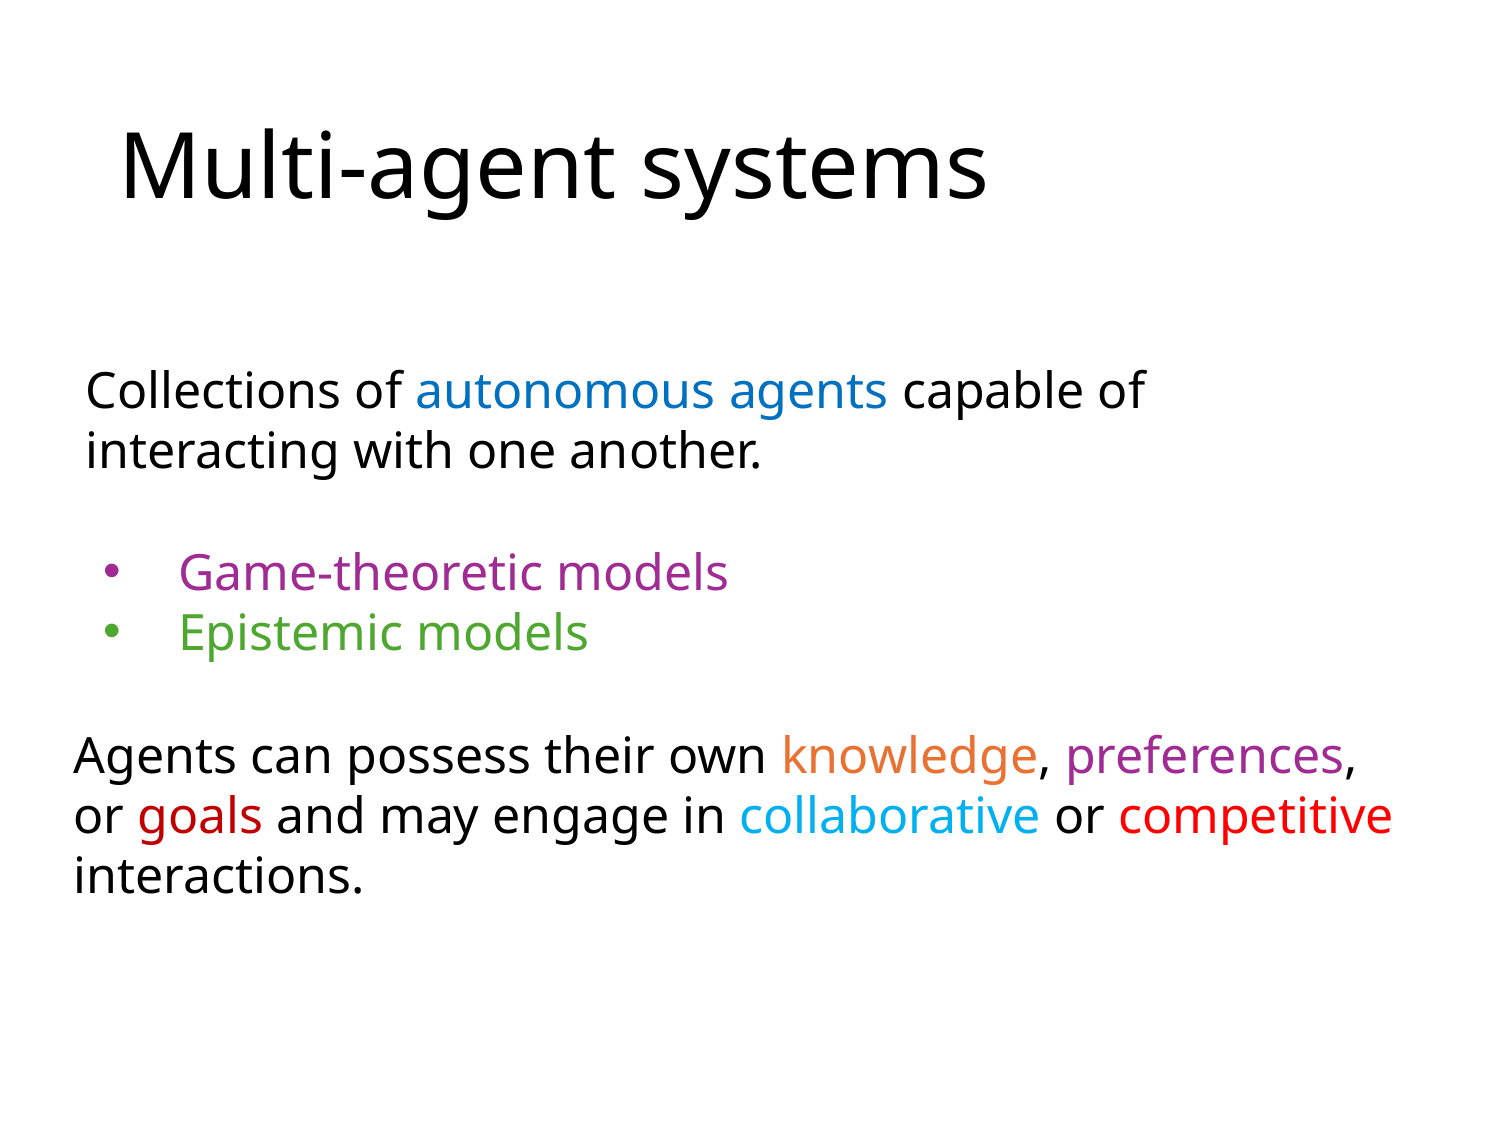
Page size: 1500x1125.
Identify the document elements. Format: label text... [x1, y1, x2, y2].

text_box Game-theoretic models Epistemic models [88, 532, 745, 668]
title Multi-agent systems [103, 59, 1397, 278]
text_box Agents can possess their own knowledge, preferences, or goals and may engage in collaborative or competitive interactions. [58, 715, 1422, 911]
text_box Collections of autonomous agents capable of interacting with one another. [71, 351, 1174, 487]
